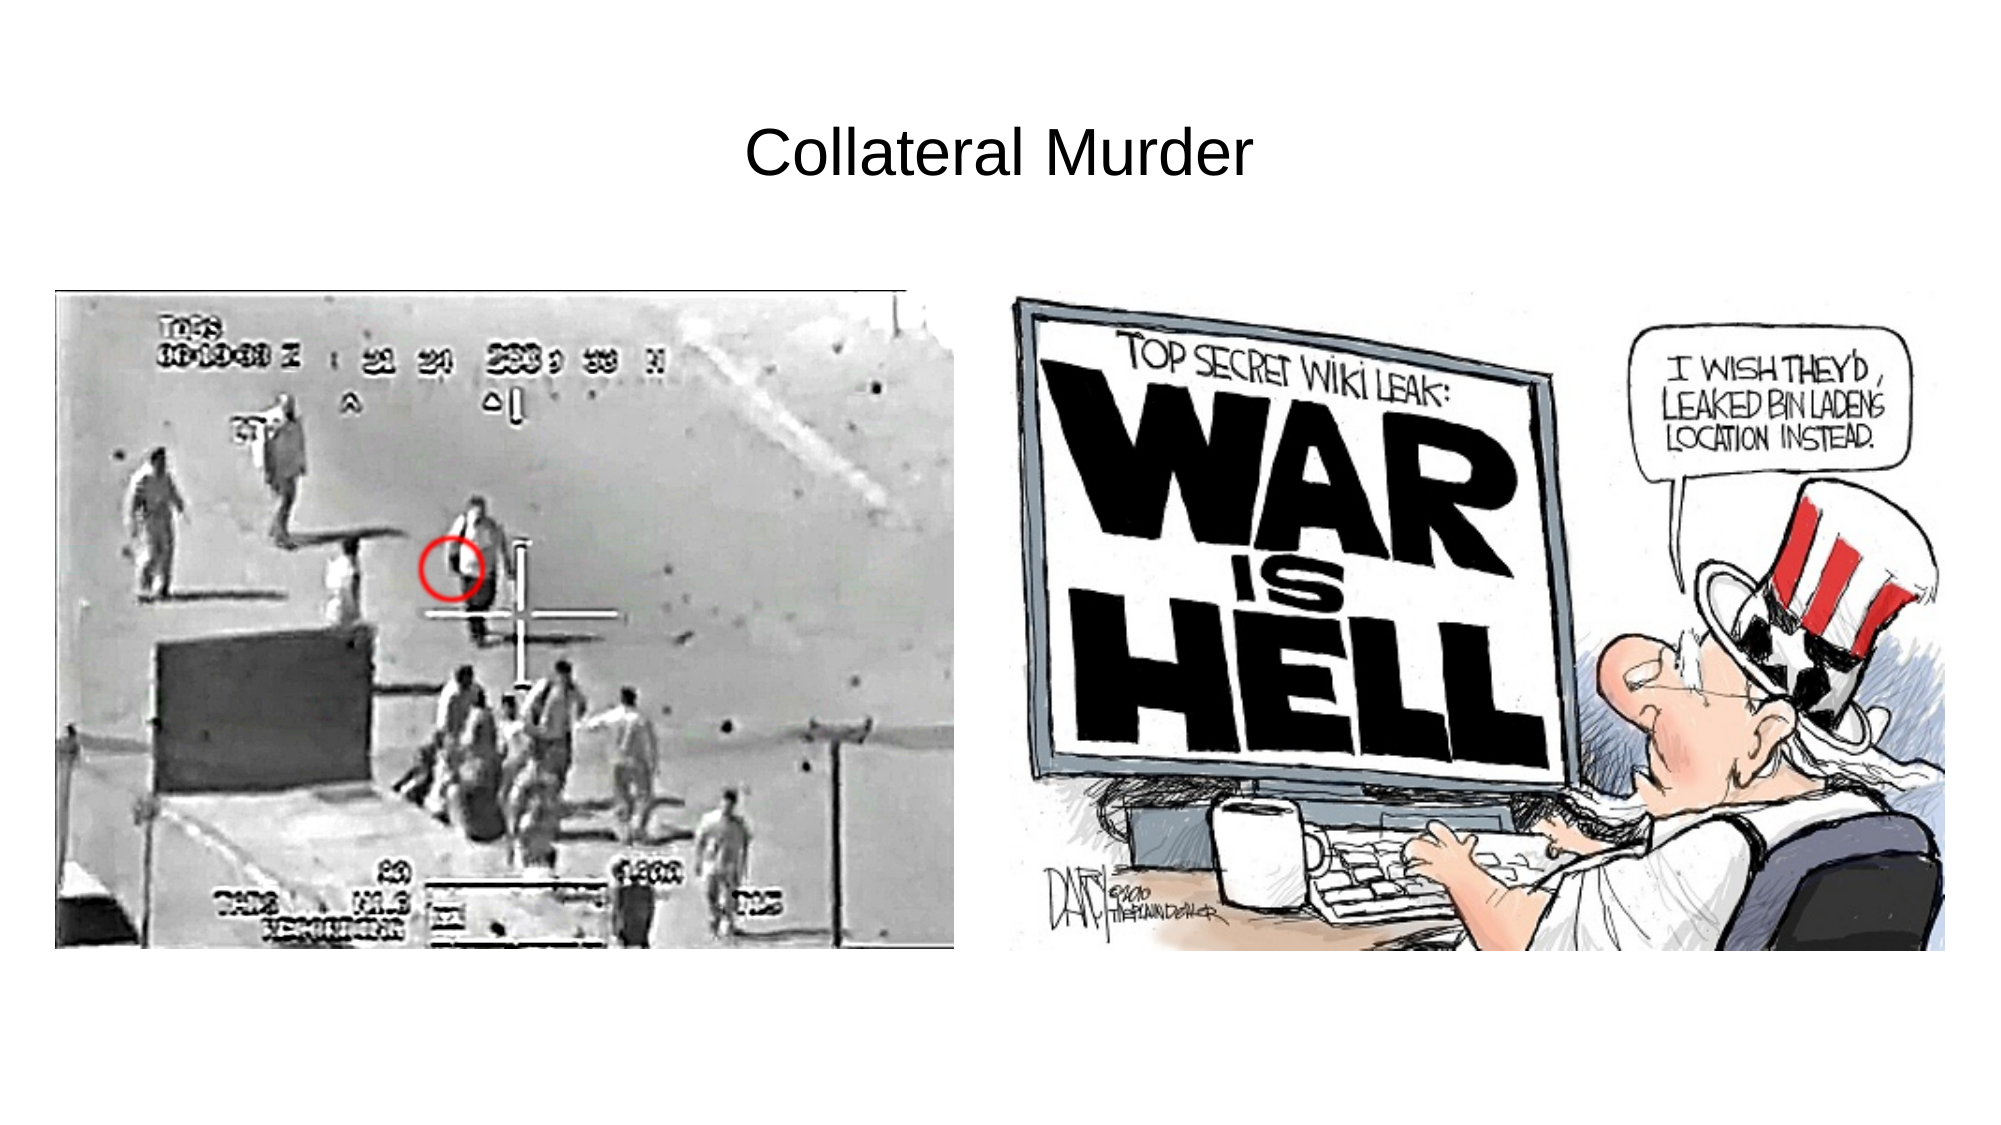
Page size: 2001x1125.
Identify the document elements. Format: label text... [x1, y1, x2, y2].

picture [54, 290, 954, 949]
text_box Collateral Murder [590, 101, 1410, 197]
picture [1009, 291, 1945, 951]
